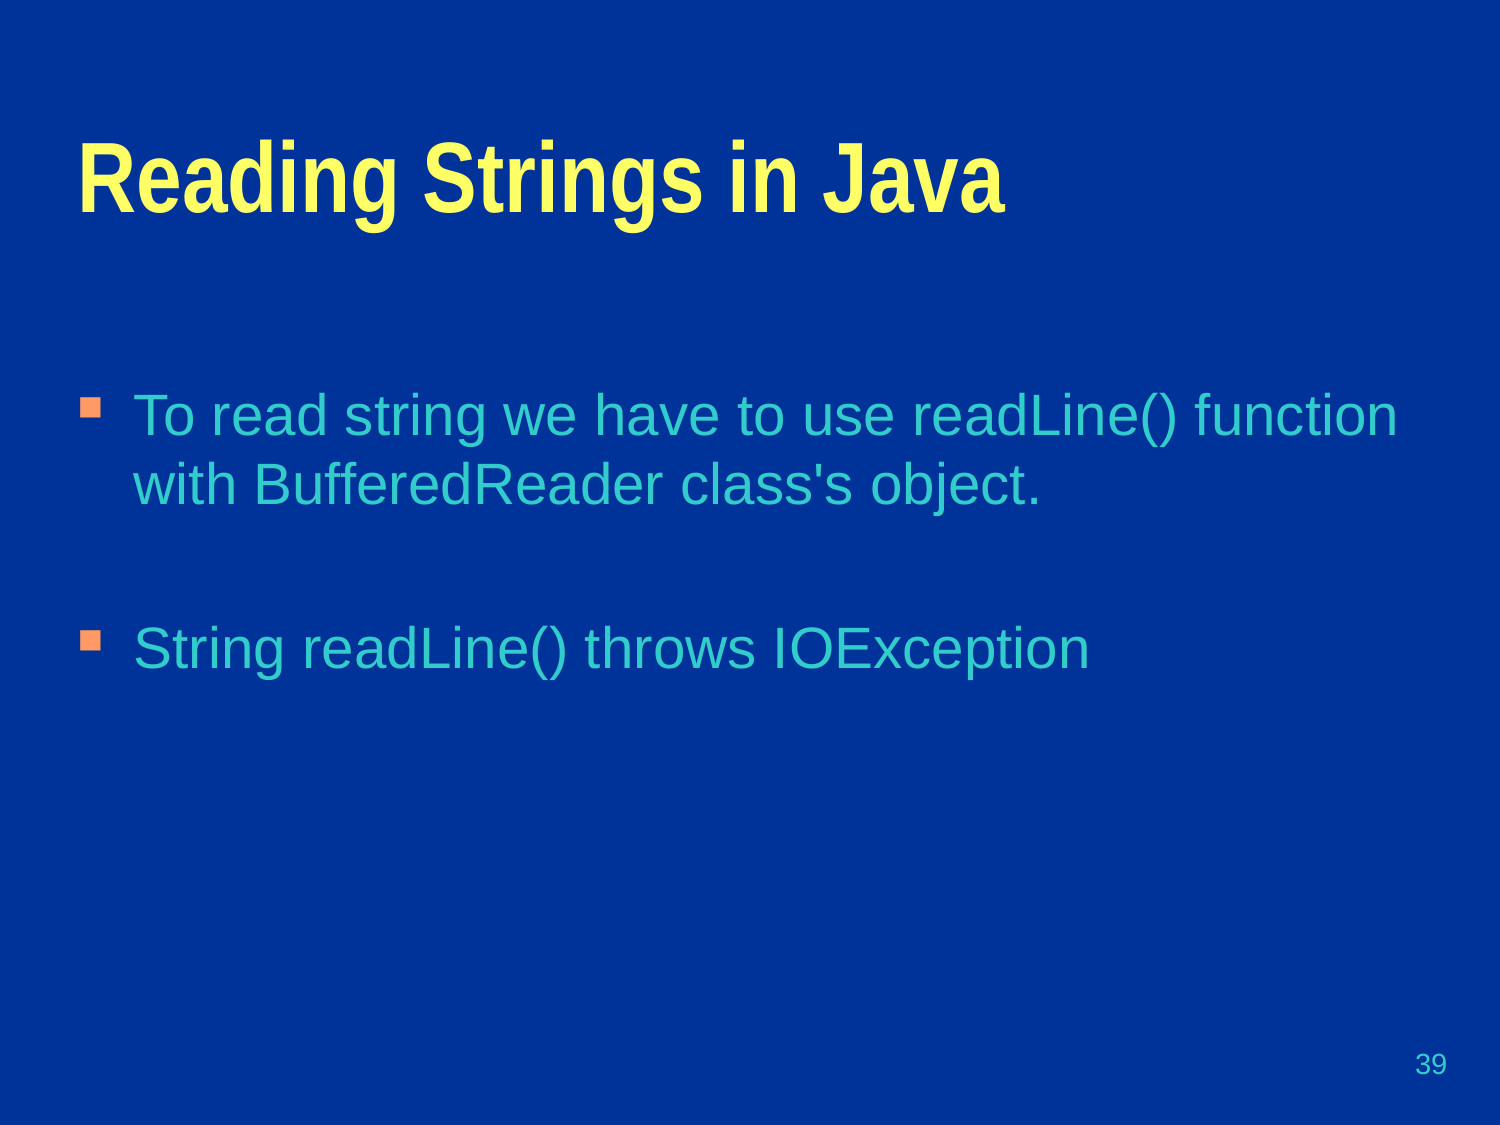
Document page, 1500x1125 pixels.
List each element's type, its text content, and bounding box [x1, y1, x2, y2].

list To read string we have to use readLine() function with BufferedReader class's object. String readLine() throws IOException [62, 287, 1463, 1000]
title Reading Strings in Java [62, 99, 1463, 275]
slide_number 39 [1149, 1025, 1463, 1100]
